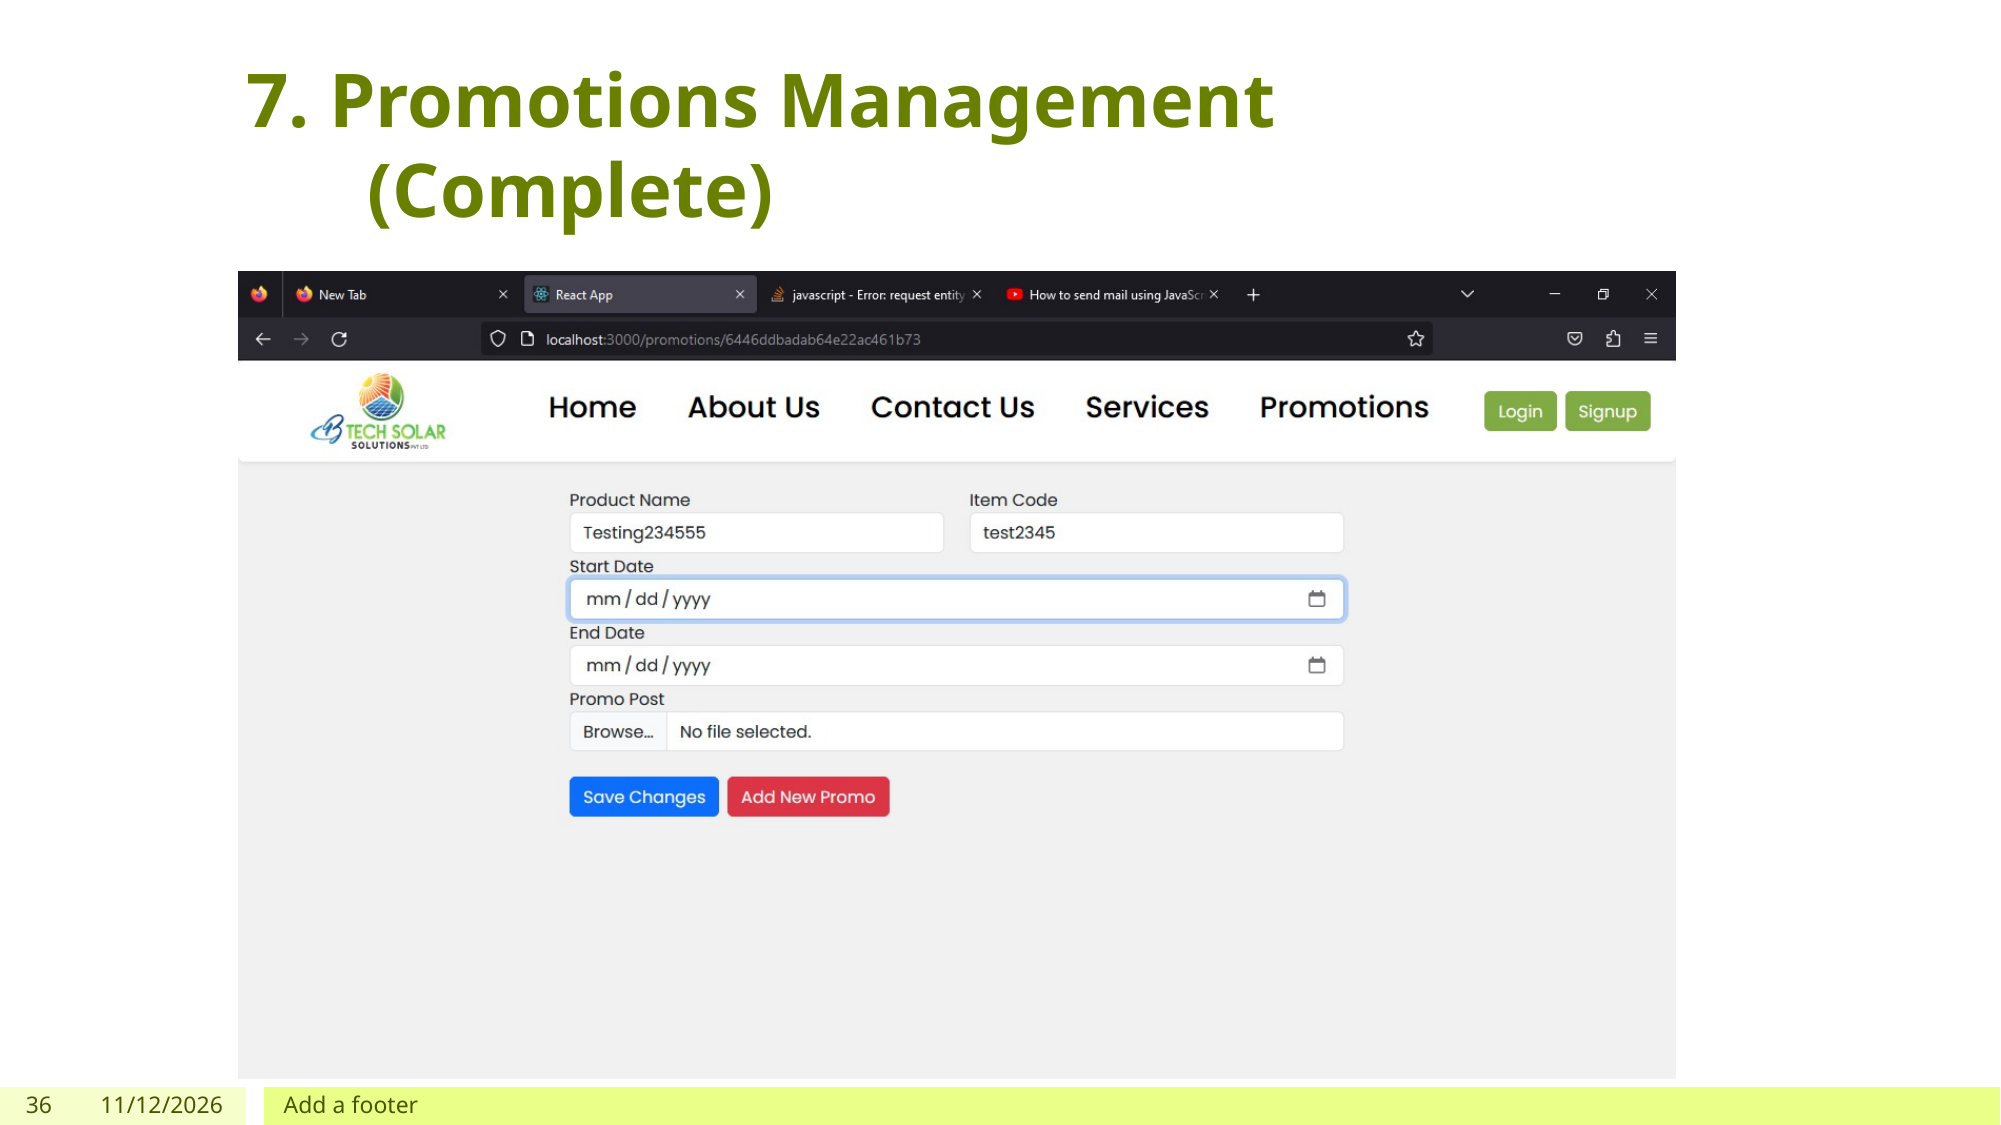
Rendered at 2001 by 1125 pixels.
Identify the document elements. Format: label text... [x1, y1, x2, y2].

title 7. Promotions Management (Complete) [231, 45, 1769, 240]
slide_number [74, 1087, 239, 1125]
slide_number 36 [0, 1087, 68, 1125]
list [231, 256, 1769, 1015]
picture [238, 271, 1676, 1080]
footer Add a footer [268, 1087, 1769, 1125]
